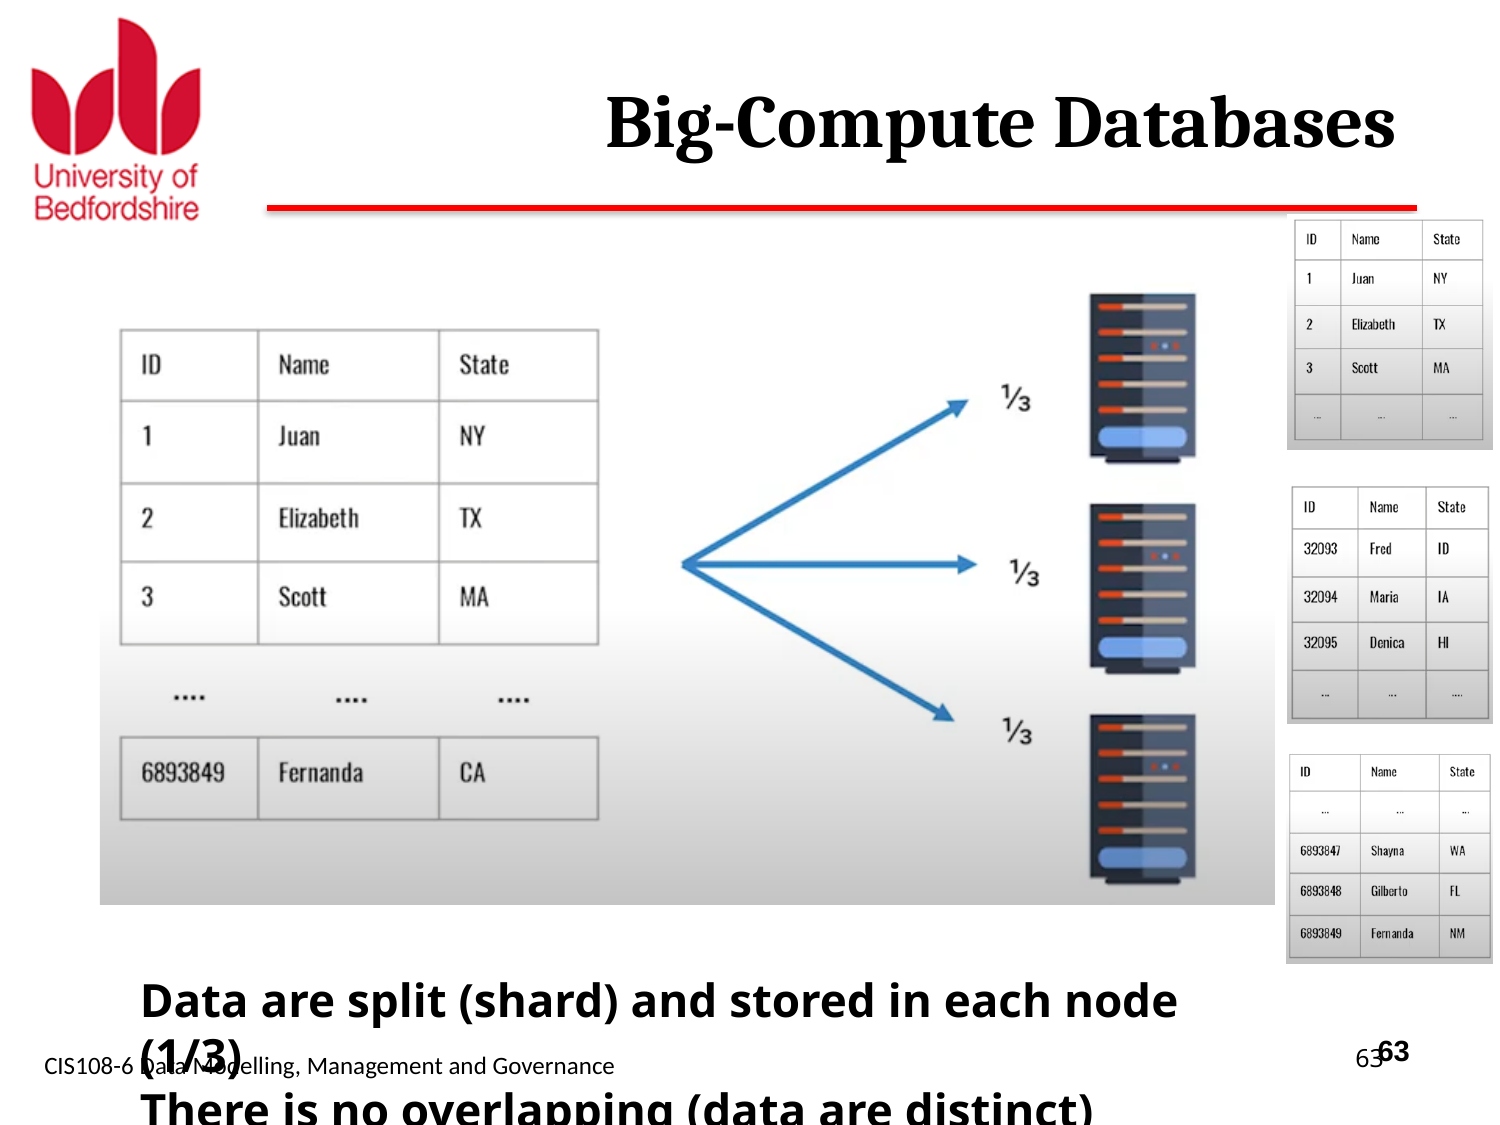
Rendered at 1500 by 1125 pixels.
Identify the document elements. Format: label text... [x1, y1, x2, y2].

text_box Data are split (shard) and stored in each node (1/3) There is no overlapping (data are distinct) [124, 964, 1250, 1125]
picture [1287, 213, 1493, 450]
footer CIS108-6 Data Modelling, Management and Governance [29, 1035, 715, 1095]
title Big-Compute Databases [262, 61, 1413, 174]
picture [1287, 477, 1493, 724]
picture [0, 0, 237, 236]
slide_number 63 [1350, 1025, 1425, 1076]
picture [1286, 751, 1493, 965]
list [99, 266, 1276, 905]
